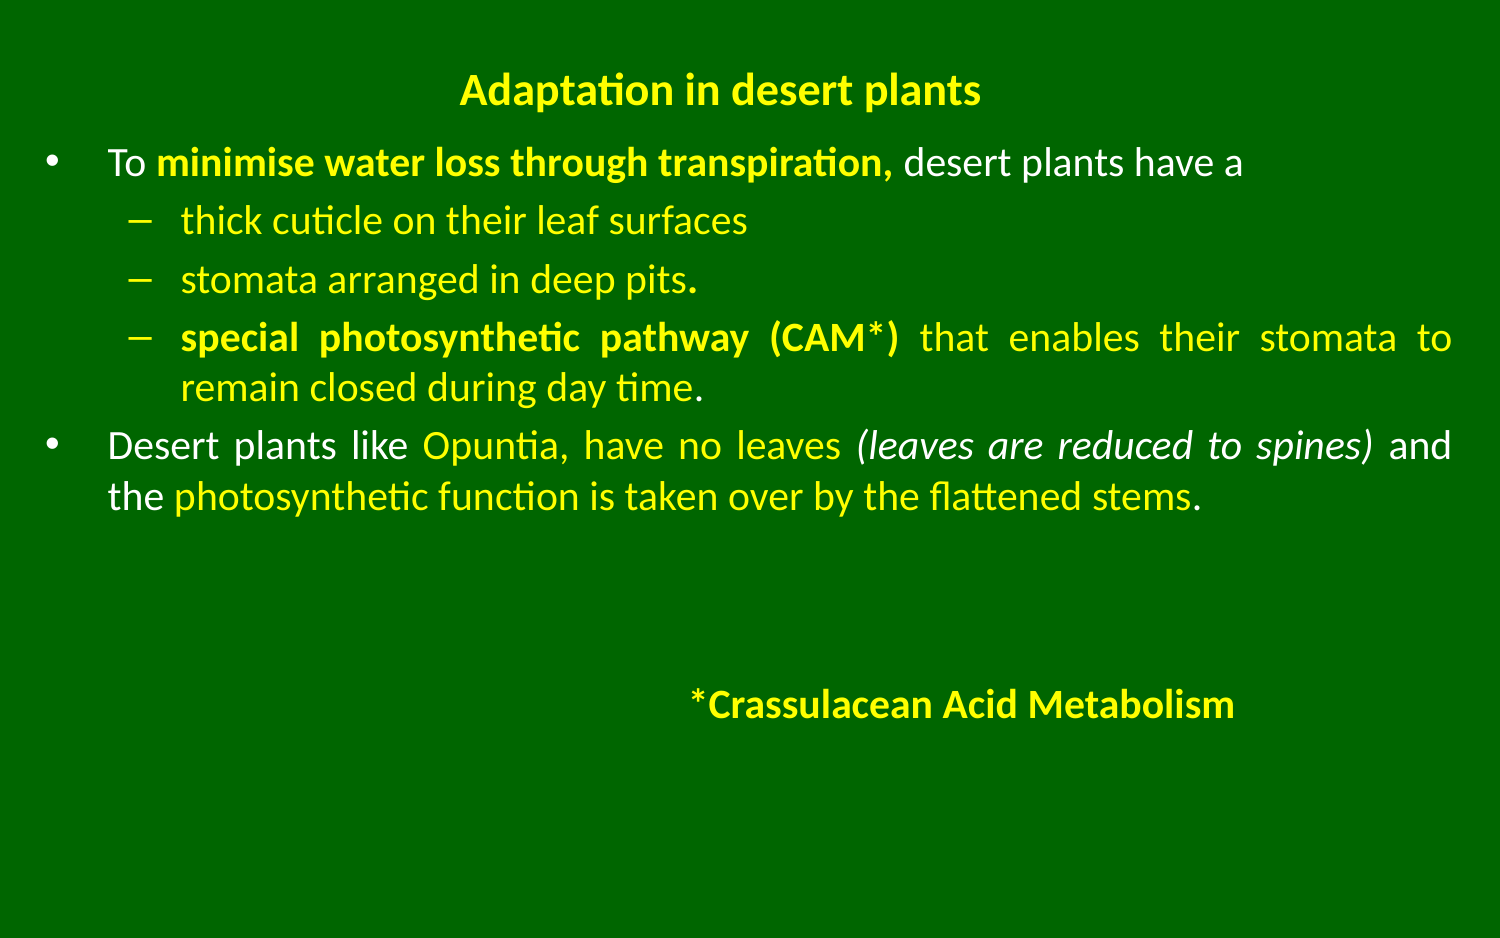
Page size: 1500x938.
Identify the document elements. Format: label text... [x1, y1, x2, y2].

list To minimise water loss through transpiration, desert plants have a thick cuticle on their leaf surfaces stomata arranged in deep pits. special photosynthetic pathway (CAM*) that enables their stomata to remain closed during day time. Desert plants like Opuntia, have no leaves (leaves are reduced to spines) and the photosynthetic function is taken over by the flattened stems. [30, 127, 1468, 921]
text_box *Crassulacean Acid Metabolism [673, 669, 1500, 735]
title Adaptation in desert plants [30, 41, 1412, 127]
